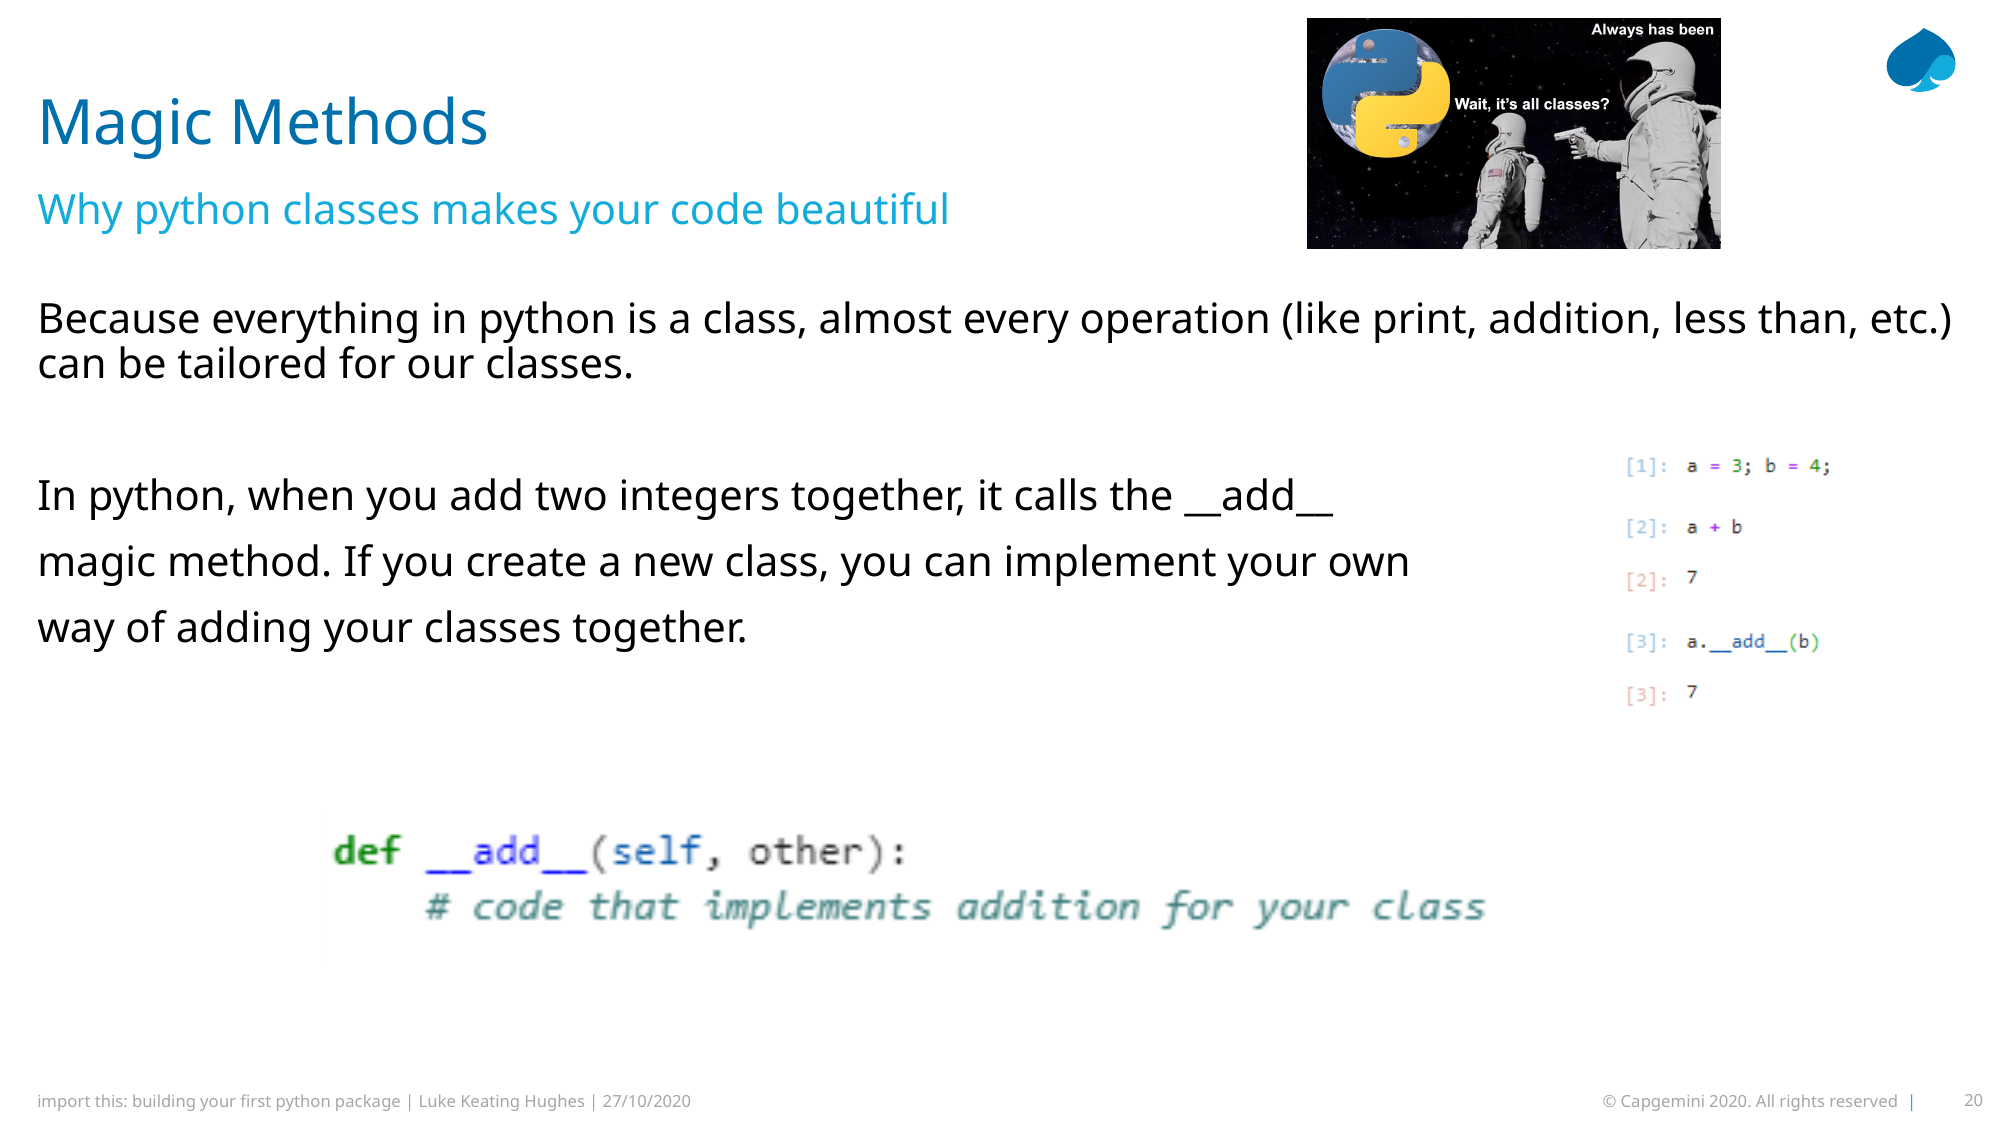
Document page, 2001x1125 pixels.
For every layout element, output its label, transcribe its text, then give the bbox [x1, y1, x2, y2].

picture [1604, 444, 1971, 739]
picture [326, 810, 1544, 966]
picture [1306, 18, 1721, 249]
list Because everything in python is a class, almost every operation (like print, addition, less than, etc.) can be tailored for our classes. In python, when you add two integers together, it calls the __add__ magic method. If you create a new class, you can implement your own way of adding your classes together. [37, 297, 1957, 1031]
title Magic Methods [37, 0, 1863, 182]
list Why python classes makes your code beautiful [37, 188, 1957, 272]
